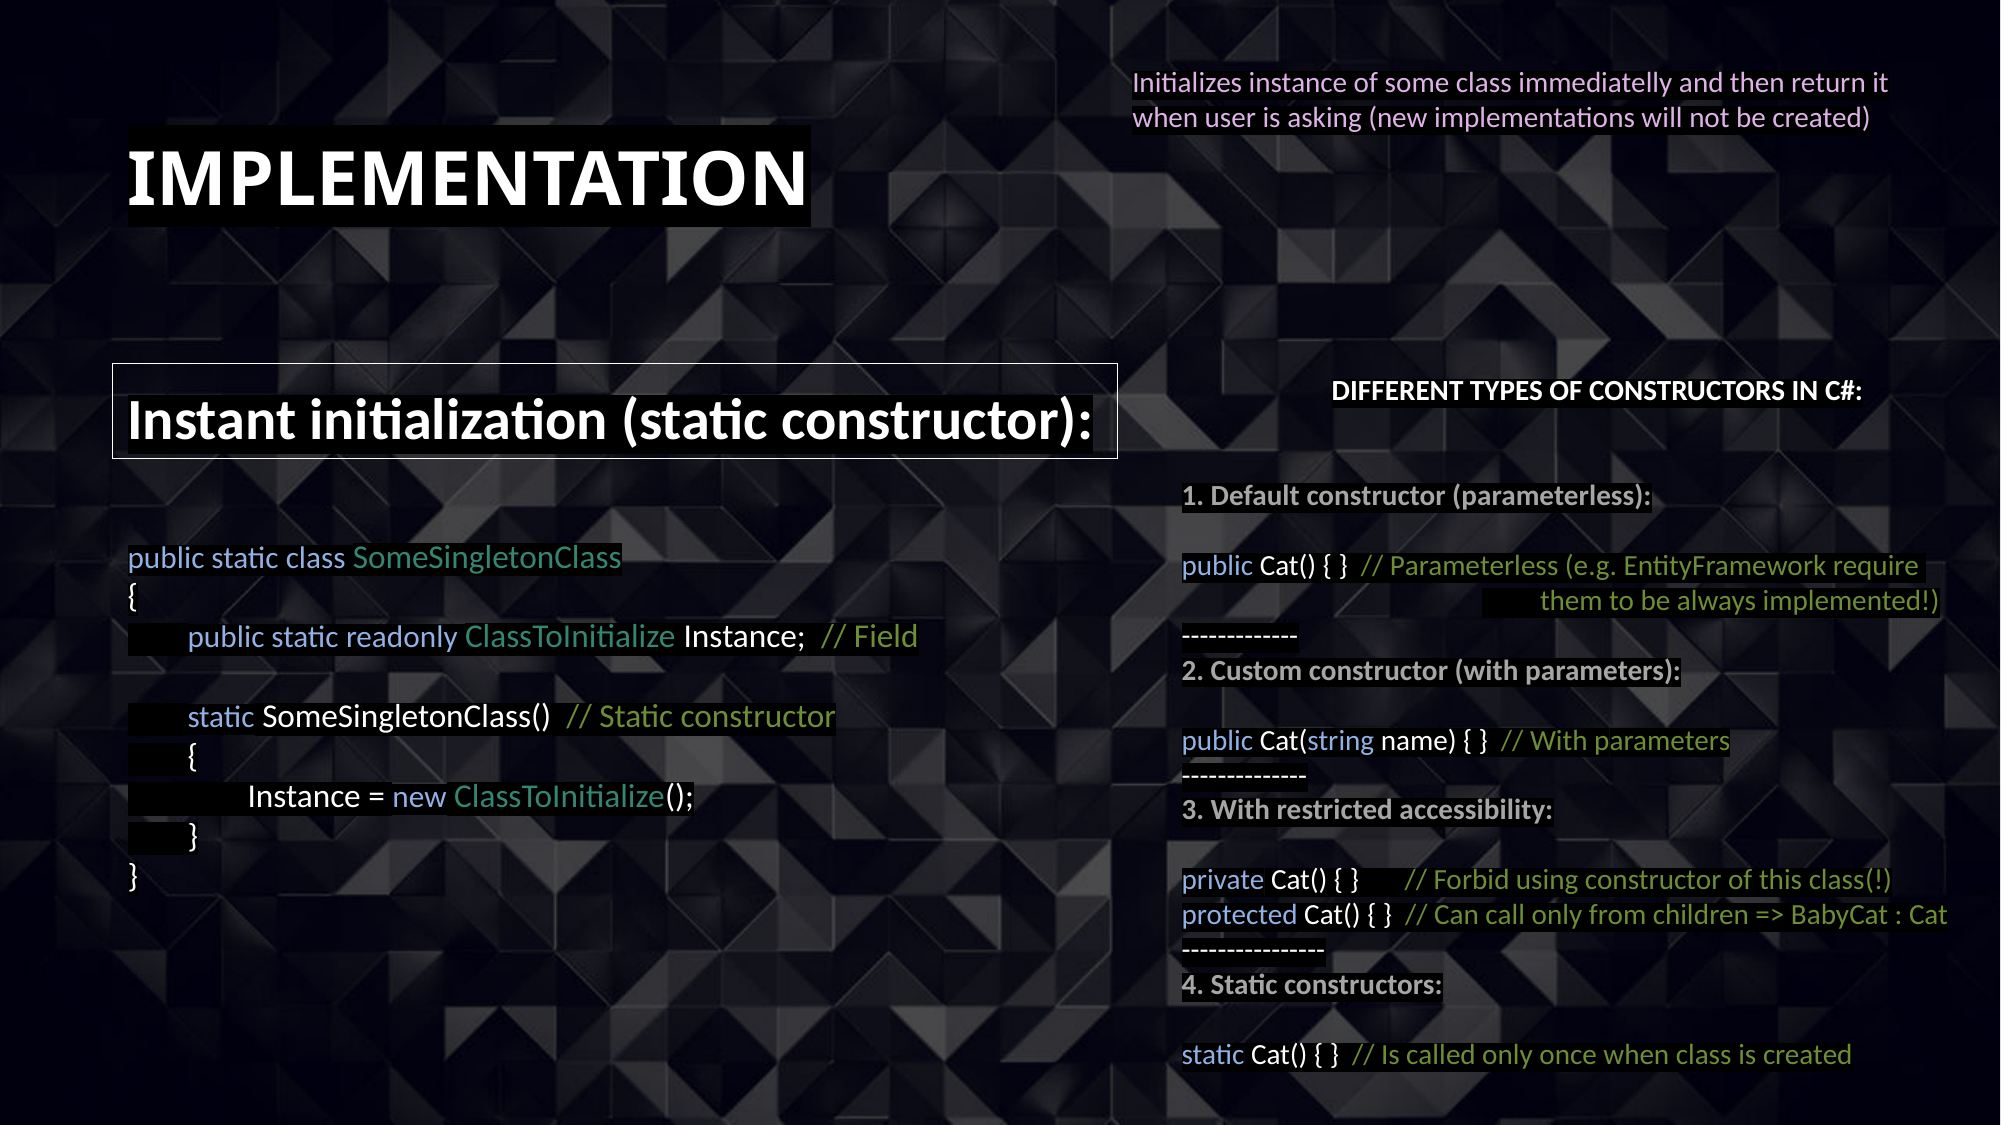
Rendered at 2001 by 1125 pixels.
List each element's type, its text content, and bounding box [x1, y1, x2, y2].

picture [0, 0, 2001, 1125]
list public static class SomeSingletonClass { public static readonly ClassToInitialize Instance; // Field static SomeSingletonClass() // Static constructor { Instance = new ClassToInitialize(); } } [112, 527, 1022, 1044]
text_box DIFFERENT TYPES OF CONSTRUCTORS IN C#: 1. Default constructor (parameterless): public Cat() { } // Parameterless (e.g. EntityFramework require them to be always implemented!) ------------- 2. Custom constructor (with parameters): public Cat(string name) { } // With parameters -------------- 3. With restricted accessibility: private Cat() { } // Forbid using constructor of this class(!) protected Cat() { } // Can call only from children => BabyCat : Cat ---------------- 4. Static constructors: static Cat() { } // Is called only once when class is created [1166, 363, 1974, 1078]
list Instant initialization (static constructor): [112, 363, 1118, 459]
text_box Initializes instance of some class immediatelly and then return it when user is asking (new implementations will not be created) [1117, 55, 1974, 141]
title Implementation [112, 56, 1775, 295]
